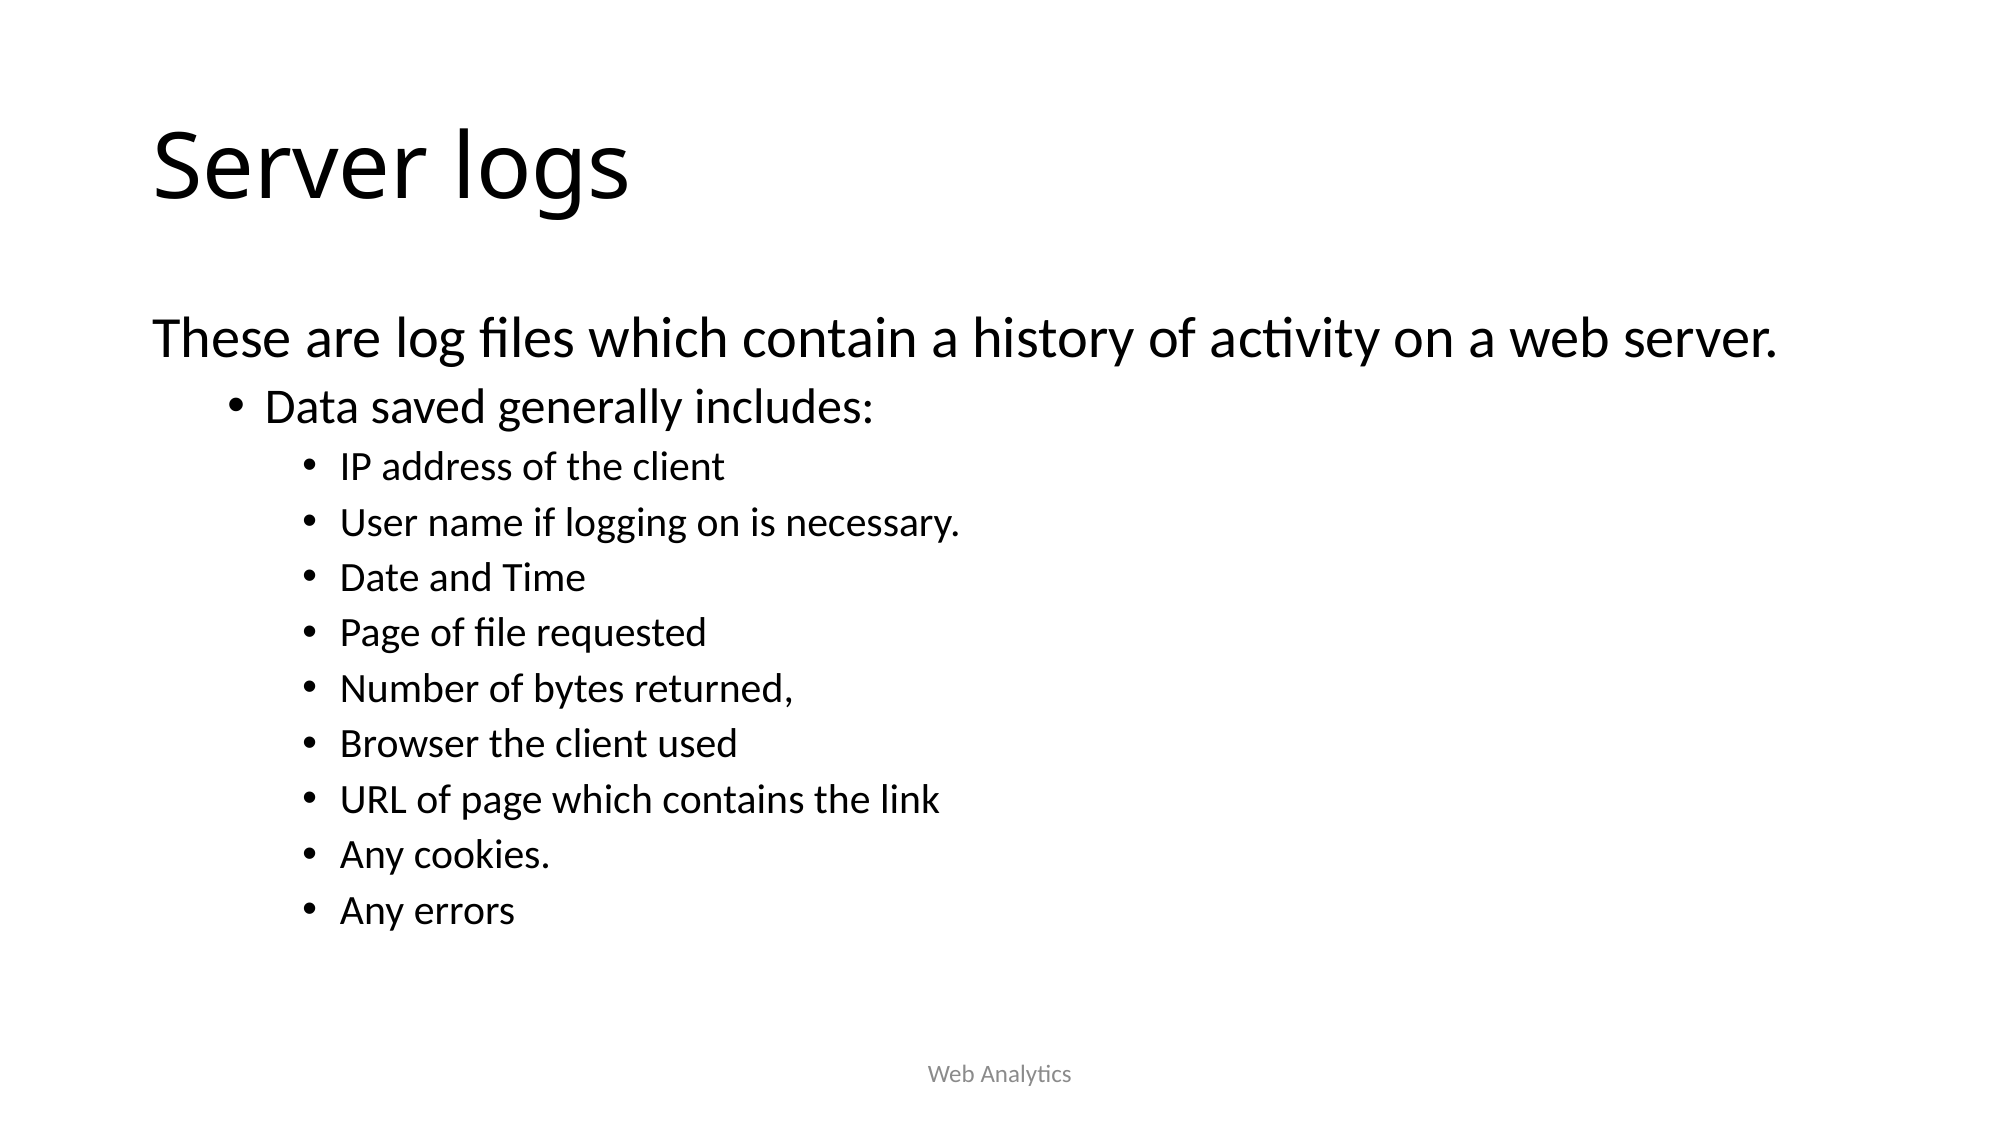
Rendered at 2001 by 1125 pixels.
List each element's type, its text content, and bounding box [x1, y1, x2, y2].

list These are log files which contain a history of activity on a web server. Data saved generally includes: IP address of the client User name if logging on is necessary. Date and Time Page of file requested Number of bytes returned, Browser the client used URL of page which contains the link Any cookies. Any errors [137, 299, 1863, 1014]
footer Web Analytics [662, 1042, 1338, 1103]
title Server logs [137, 59, 1863, 278]
